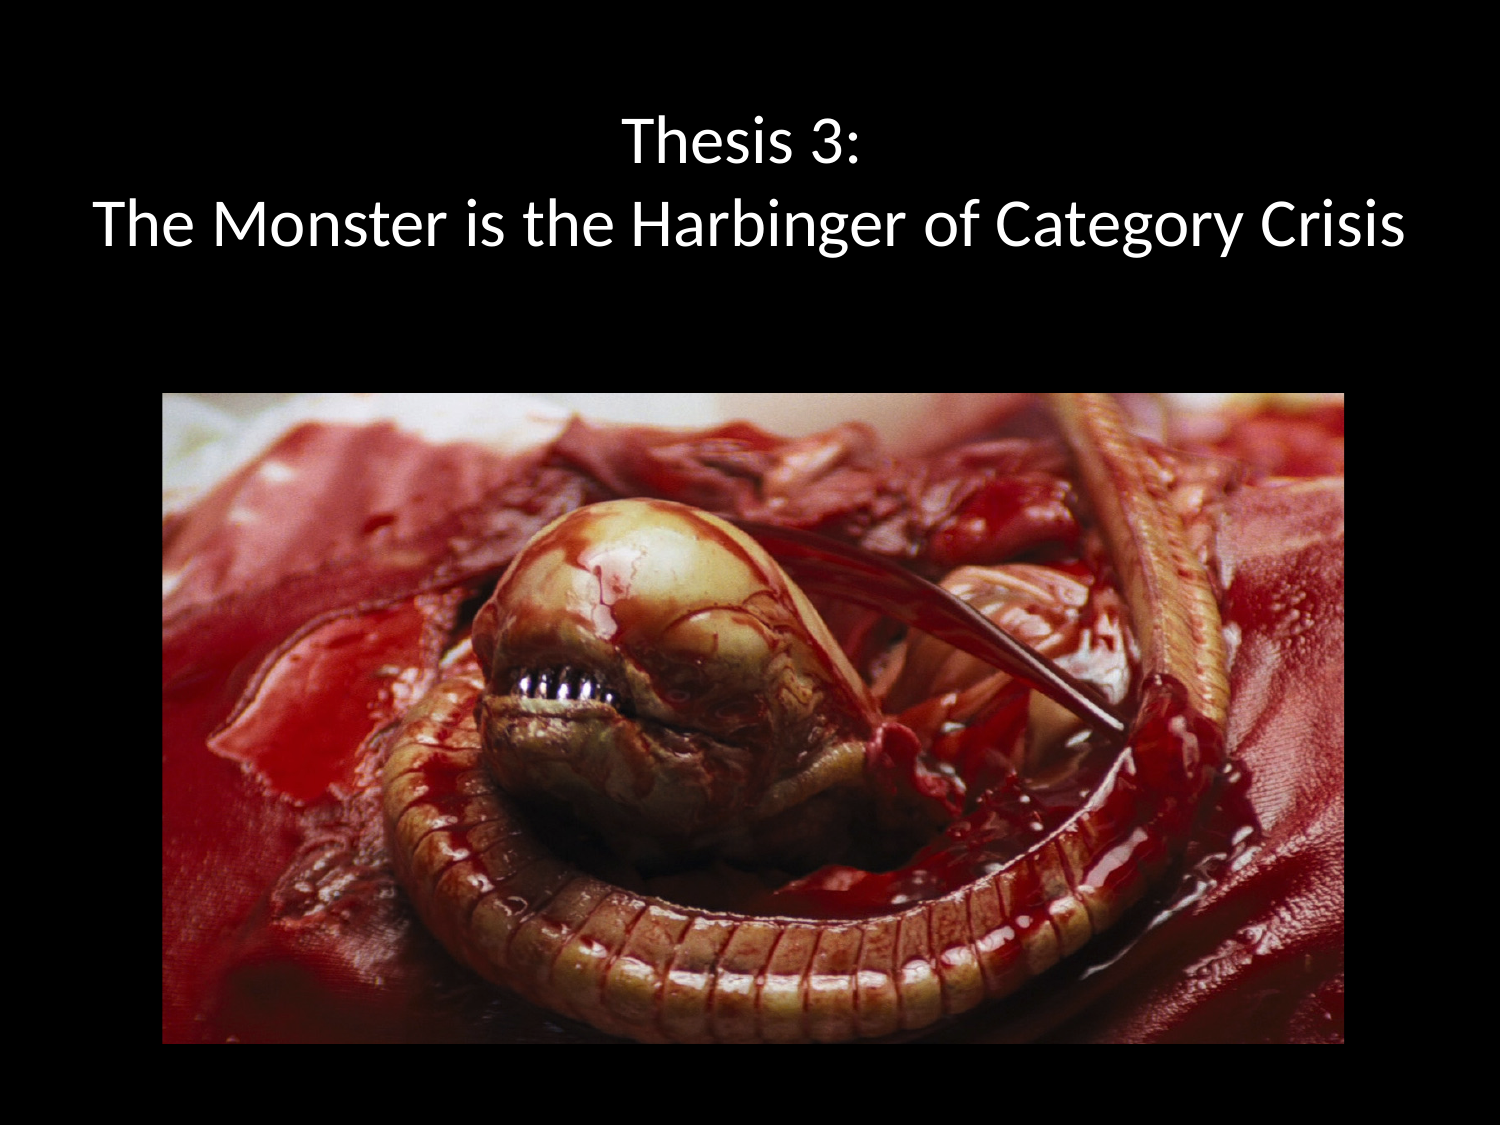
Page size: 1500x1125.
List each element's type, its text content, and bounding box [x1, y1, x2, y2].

title Thesis 3: The Monster is the Harbinger of Category Crisis [75, 45, 1425, 394]
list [162, 392, 1345, 1044]
